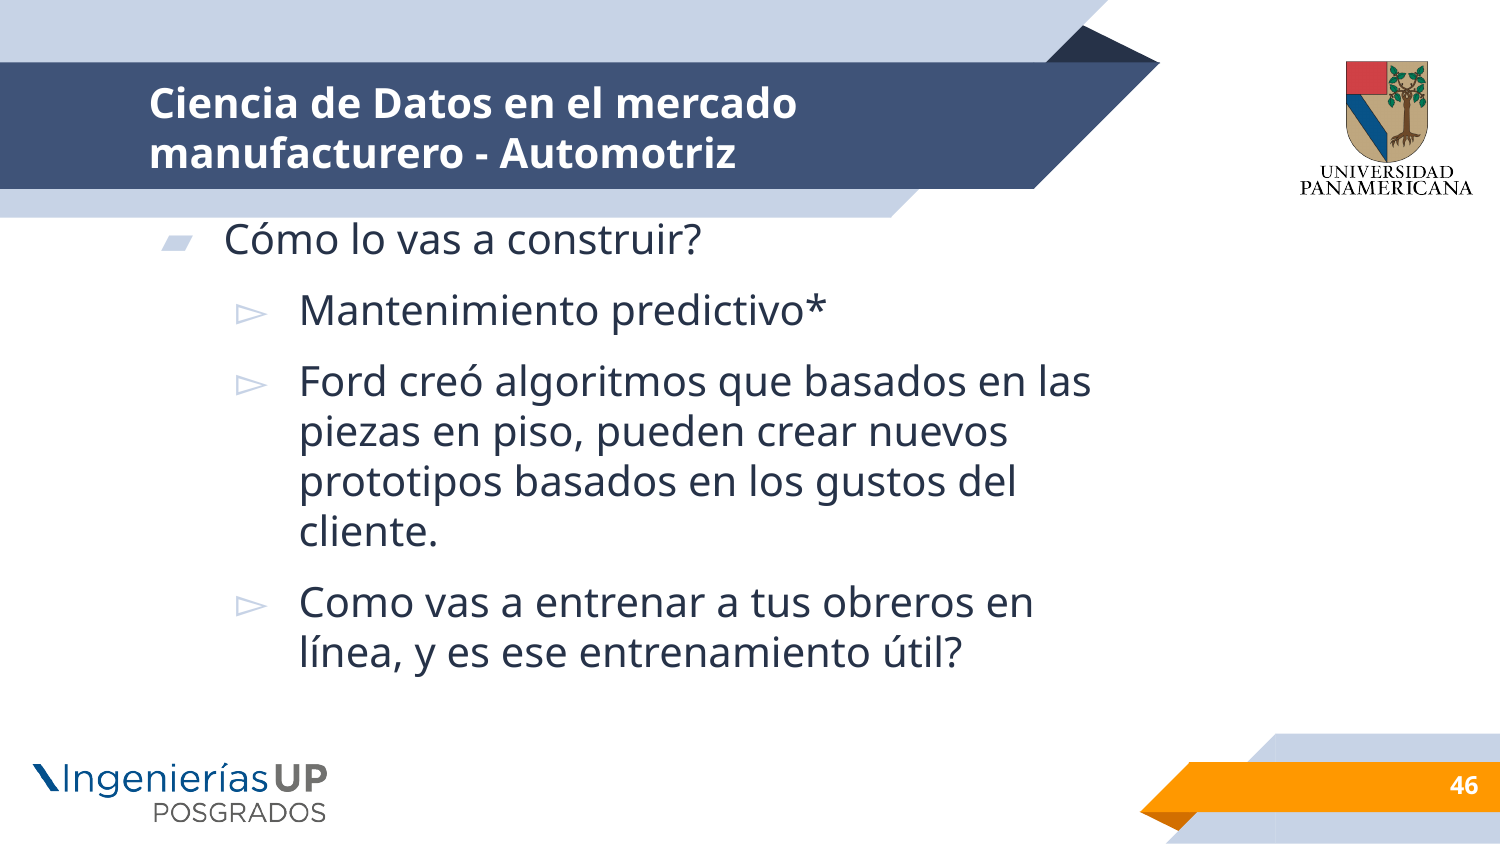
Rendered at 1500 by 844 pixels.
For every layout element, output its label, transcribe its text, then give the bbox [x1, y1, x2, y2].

list Cómo lo vas a construir? Mantenimiento predictivo* Ford creó algoritmos que basados en las piezas en piso, pueden crear nuevos prototipos basados en los gustos del cliente. Como vas a entrenar a tus obreros en línea, y es ese entrenamiento útil? [133, 217, 1140, 734]
picture [15, 737, 344, 844]
slide_number 46 [1249, 760, 1494, 813]
title Ciencia de Datos en el mercado manufacturero - Automotriz [133, 64, 1035, 190]
picture [1286, 44, 1490, 210]
